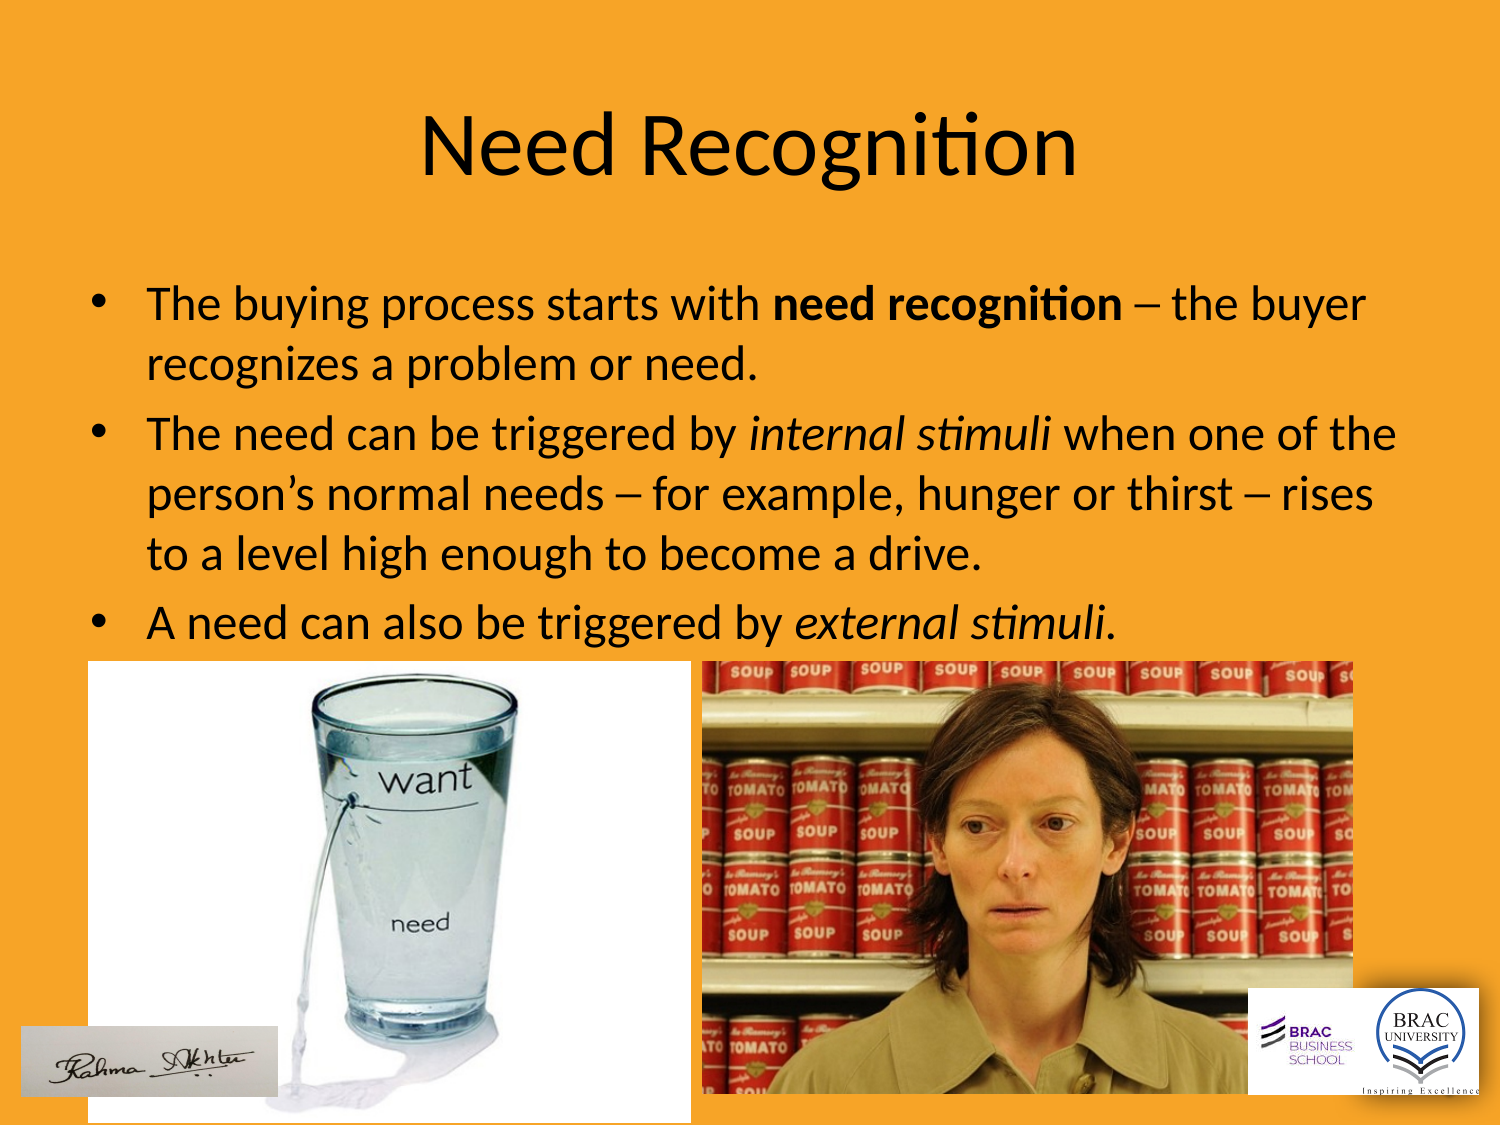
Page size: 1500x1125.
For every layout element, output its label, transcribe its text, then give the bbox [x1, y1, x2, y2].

picture [21, 660, 692, 1124]
title Need Recognition [75, 45, 1425, 233]
list The buying process starts with need recognition ─ the buyer recognizes a problem or need. The need can be triggered by internal stimuli when one of the person’s normal needs ─ for example, hunger or thirst ─ rises to a level high enough to become a drive. A need can also be triggered by external stimuli. [75, 262, 1425, 1005]
picture [702, 660, 1480, 1101]
